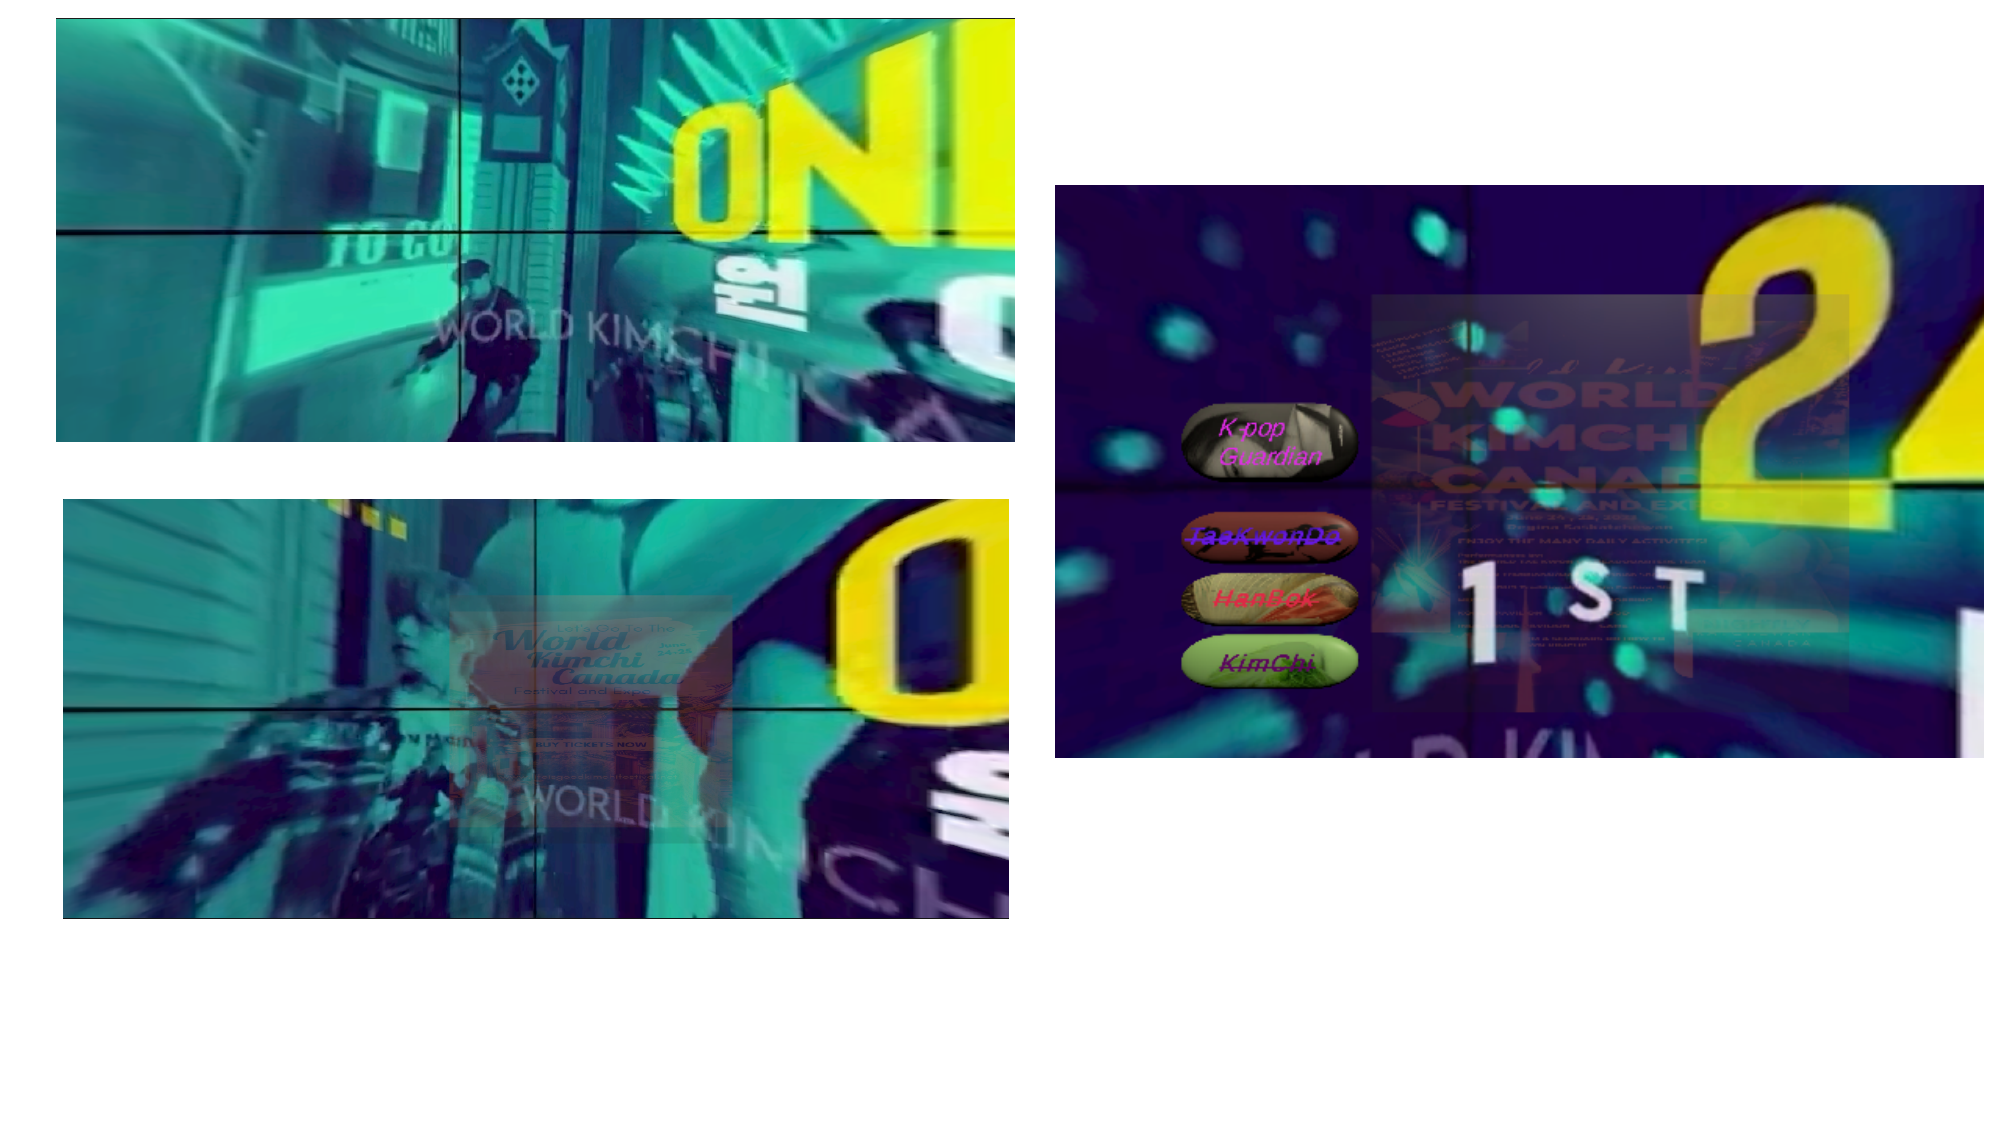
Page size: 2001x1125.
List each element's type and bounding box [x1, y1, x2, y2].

picture [56, 18, 1015, 442]
picture [1055, 185, 1984, 758]
picture [63, 499, 1009, 919]
